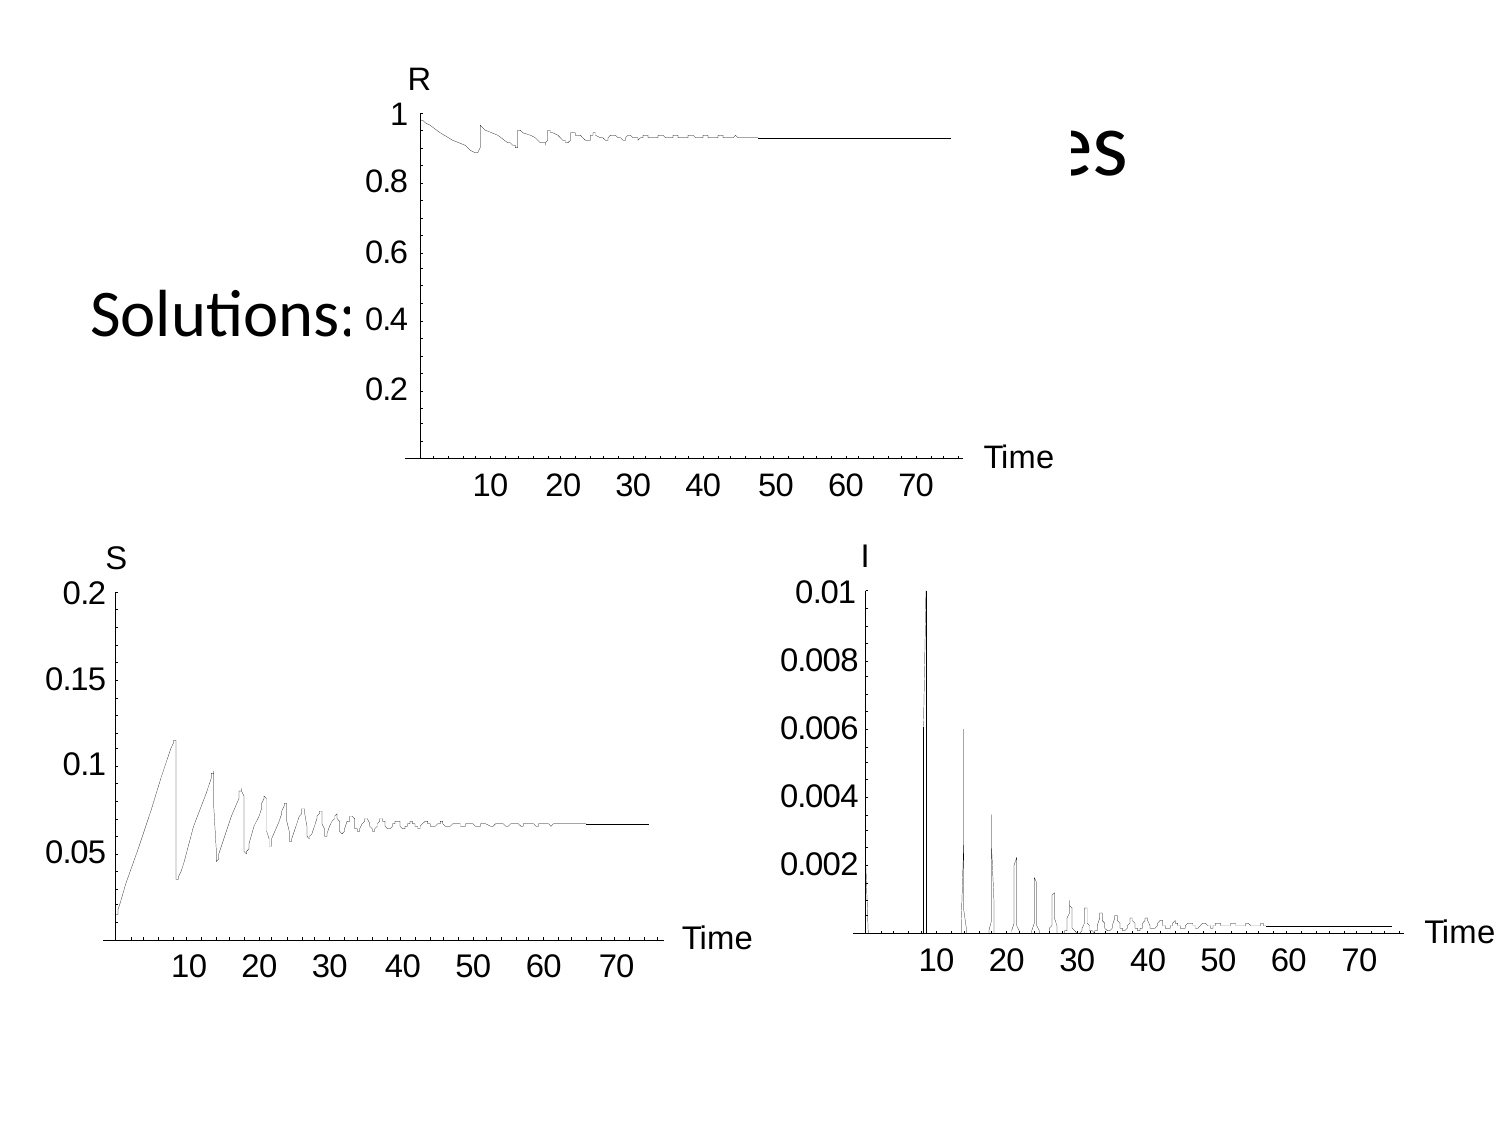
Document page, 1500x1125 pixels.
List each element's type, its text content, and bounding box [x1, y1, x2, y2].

picture [774, 537, 1500, 984]
picture [37, 541, 763, 988]
picture [349, 62, 1072, 507]
title A model for measles [75, 45, 1425, 233]
list Solutions: [75, 262, 1425, 1005]
